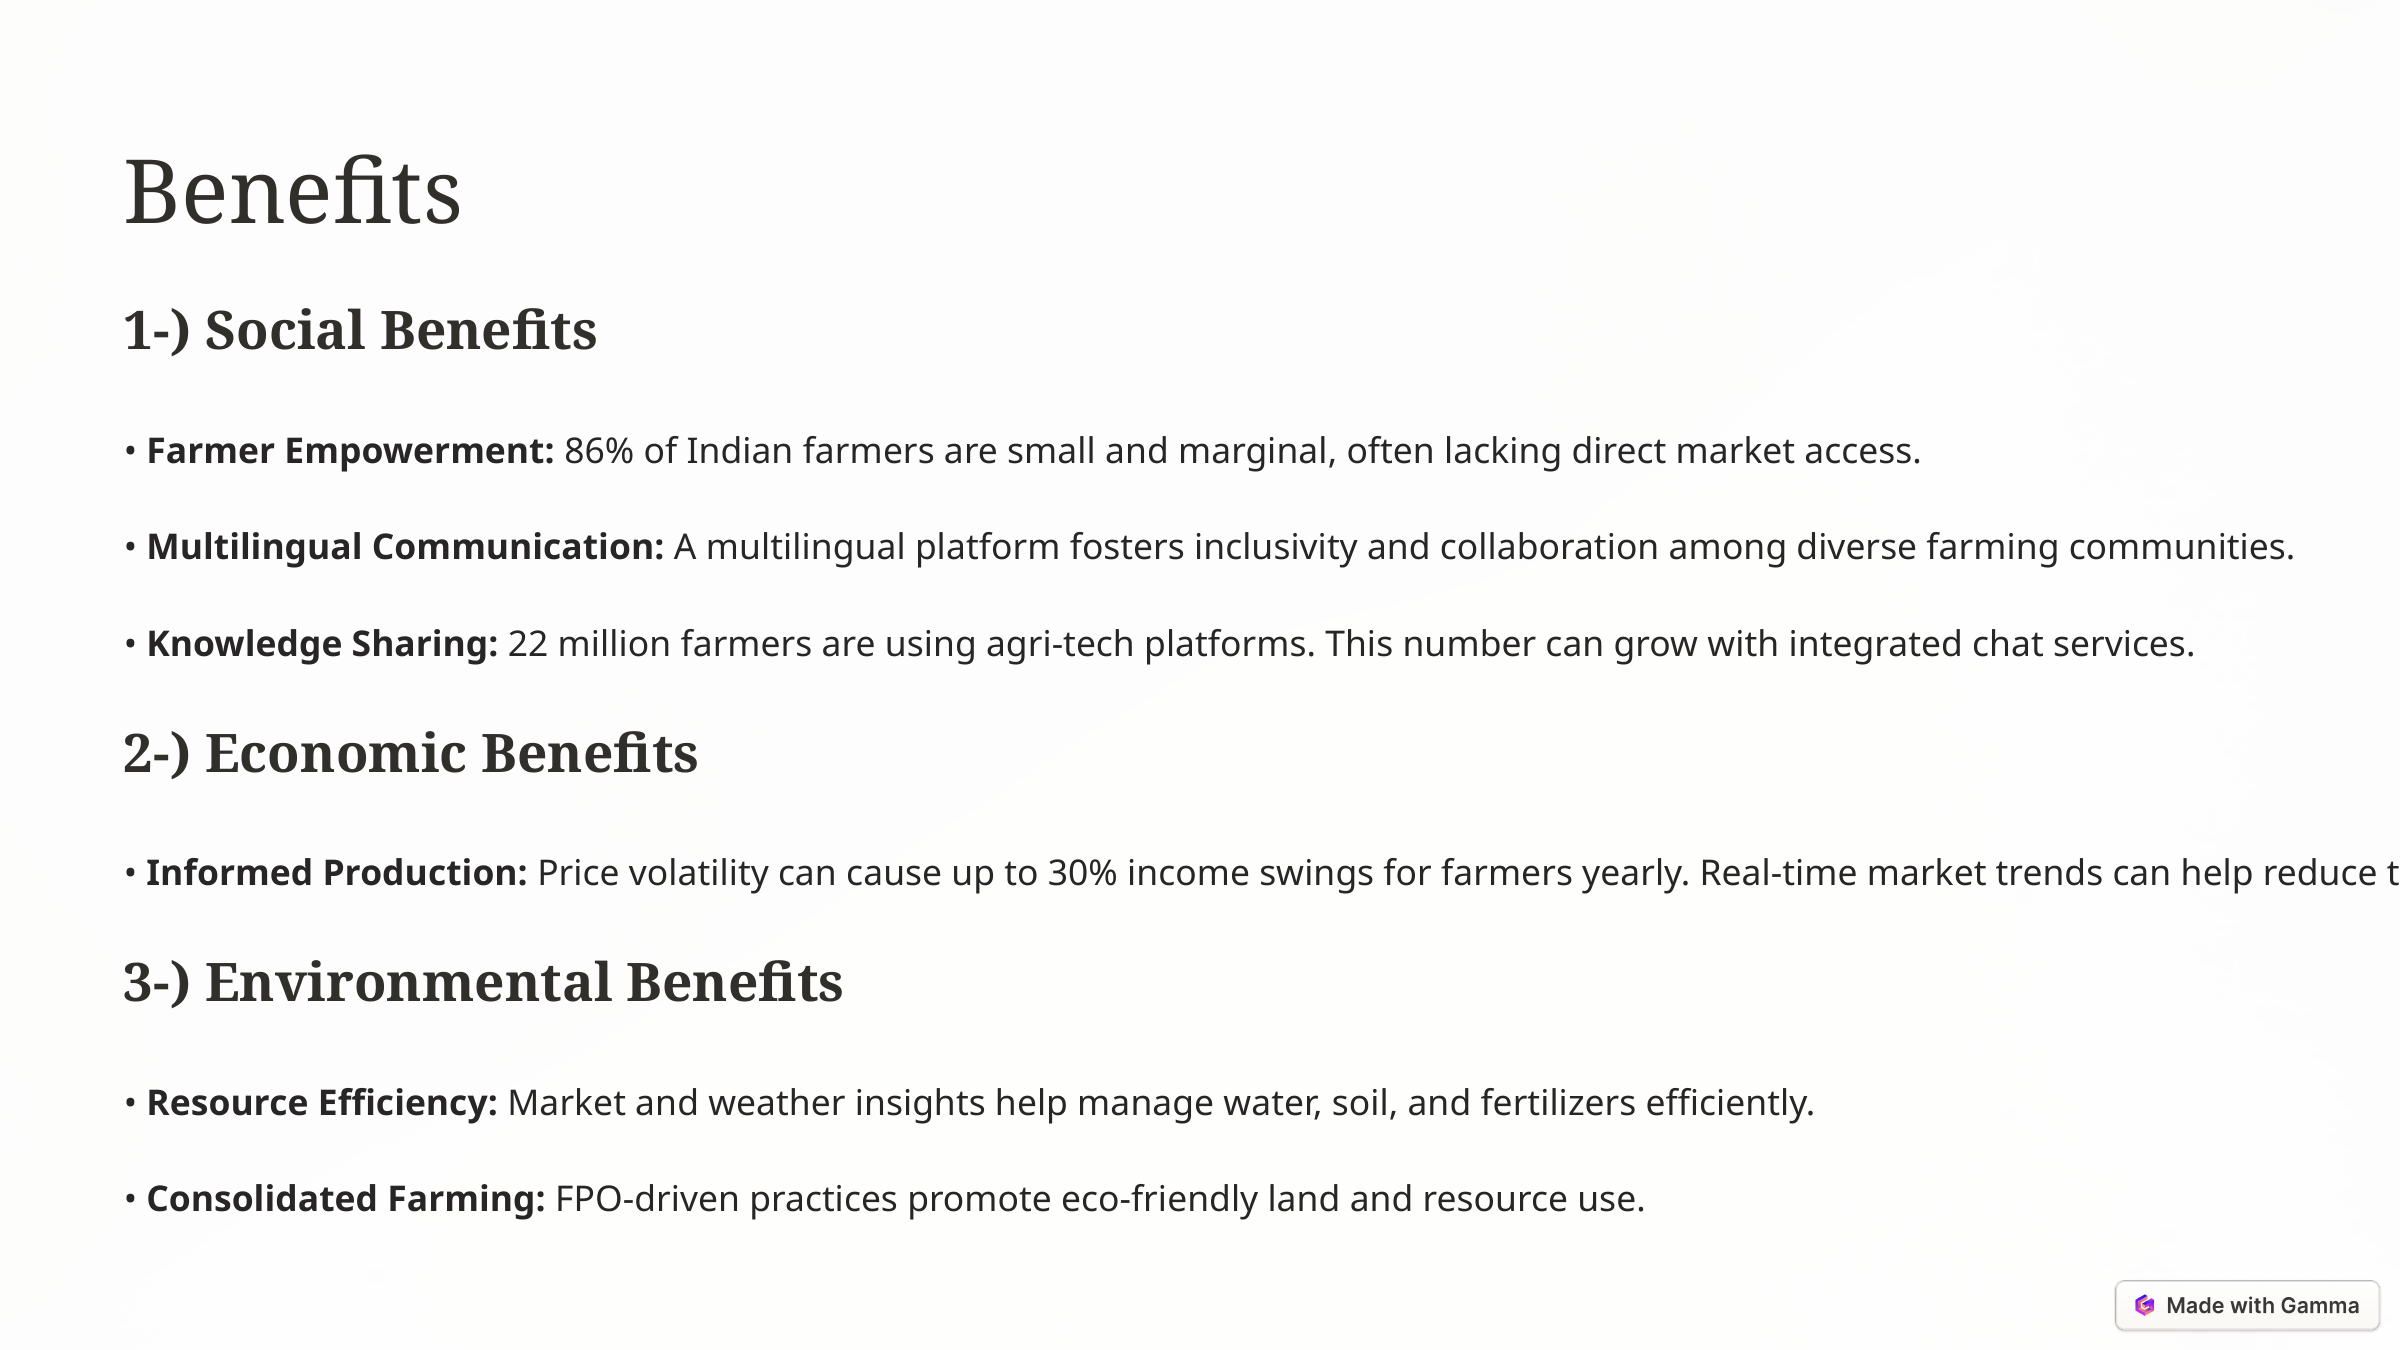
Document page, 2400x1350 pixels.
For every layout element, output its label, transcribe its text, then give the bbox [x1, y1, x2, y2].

text_box • Multilingual Communication: A multilingual platform fosters inclusivity and collaboration among diverse farming communities. [124, 510, 2276, 568]
text_box Benefits [124, 130, 1010, 242]
text_box 1-) Social Benefits [123, 294, 656, 361]
text_box 2-) Economic Benefits [124, 717, 726, 784]
text_box • Farmer Empowerment: 86% of Indian farmers are small and marginal, often lacking direct market access. [124, 413, 2276, 471]
text_box • Consolidated Farming: FPO-driven practices promote eco-friendly land and resource use. [124, 1162, 2276, 1220]
picture [2106, 1271, 2389, 1339]
text_box • Informed Production: Price volatility can cause up to 30% income swings for farmers yearly. Real-time market trends can help reduce this. [124, 836, 2276, 894]
text_box 3-) Environmental Benefits [124, 946, 868, 1013]
text_box • Knowledge Sharing: 22 million farmers are using agri-tech platforms. This number can grow with integrated chat services. [124, 607, 2276, 664]
text_box • Resource Efficiency: Market and weather insights help manage water, soil, and fertilizers efficiently. [124, 1066, 2276, 1123]
